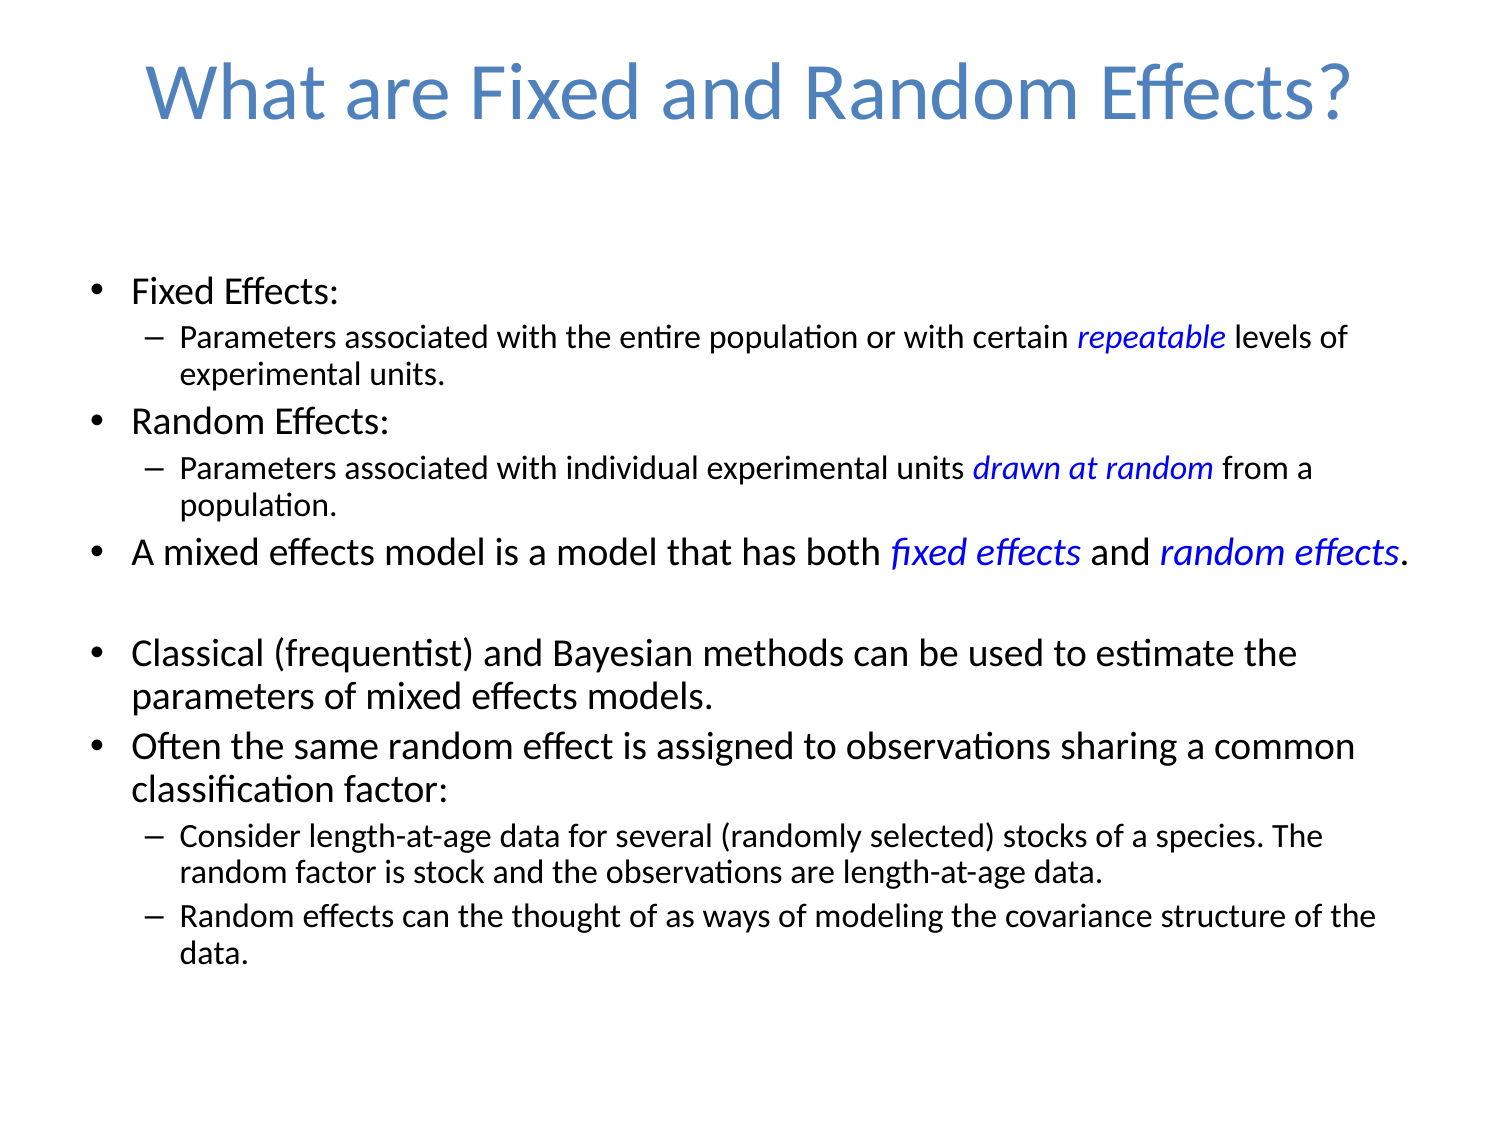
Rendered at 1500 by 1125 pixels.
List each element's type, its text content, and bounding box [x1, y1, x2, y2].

title What are Fixed and Random Effects? [75, 30, 1425, 144]
list Fixed Effects: Parameters associated with the entire population or with certain repeatable levels of experimental units. Random Effects: Parameters associated with individual experimental units drawn at random from a population. A mixed effects model is a model that has both fixed effects and random effects. Classical (frequentist) and Bayesian methods can be used to estimate the parameters of mixed effects models. Often the same random effect is assigned to observations sharing a common classification factor: Consider length-at-age data for several (randomly selected) stocks of a species. The random factor is stock and the observations are length-at-age data. Random effects can the thought of as ways of modeling the covariance structure of the data. [75, 262, 1425, 1005]
